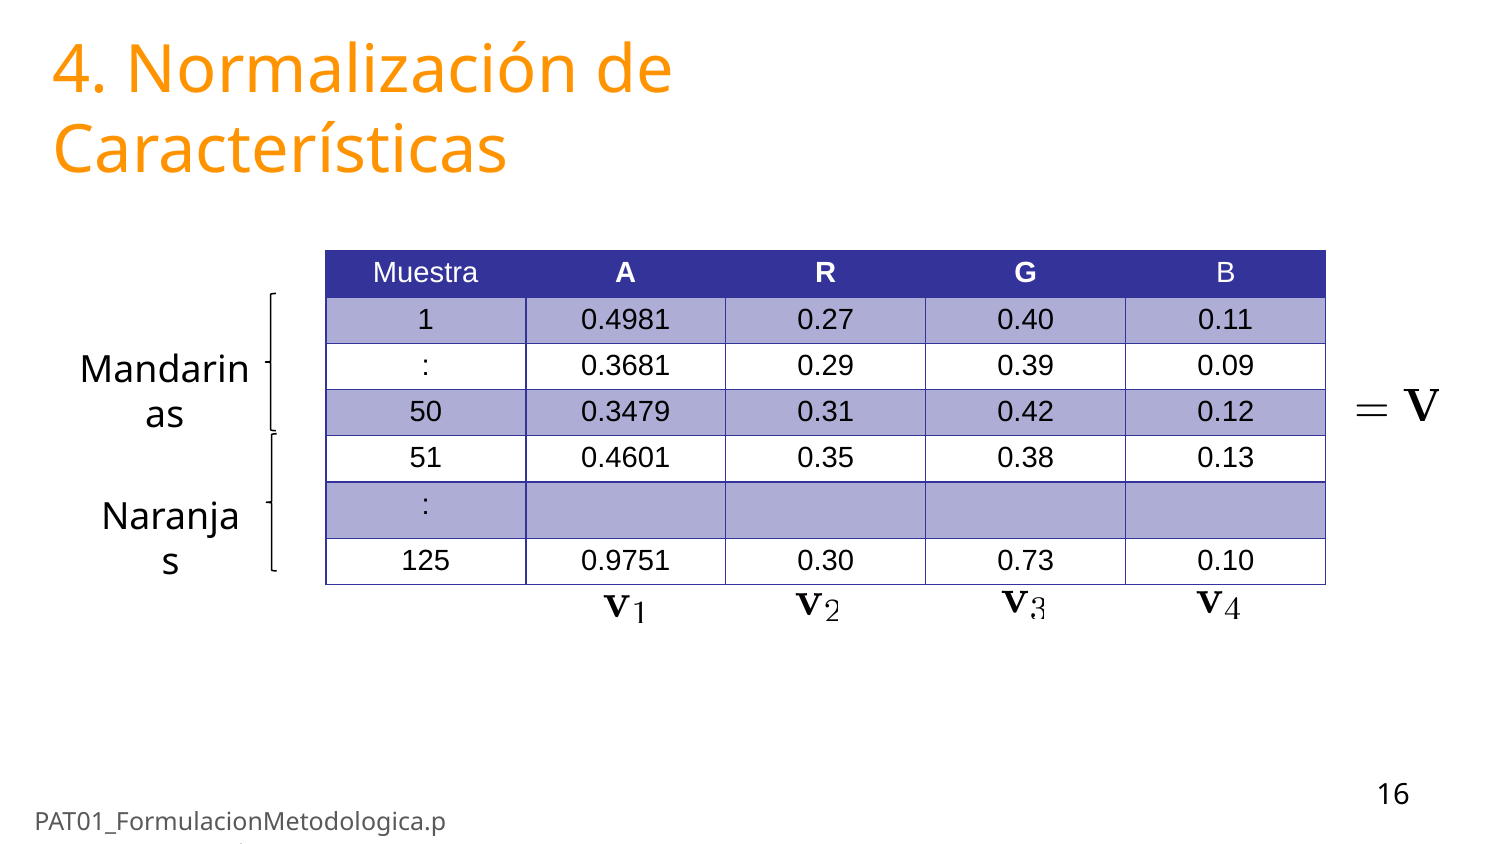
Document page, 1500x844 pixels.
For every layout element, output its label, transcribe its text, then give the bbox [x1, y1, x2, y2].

table_header G [926, 251, 1125, 296]
text_box PAT01_FormulacionMetodologica.pptx [12, 797, 469, 844]
slide_number ‹#› [1074, 768, 1425, 827]
table_cell 0.3479 [527, 390, 725, 435]
table_cell 0.30 [726, 539, 925, 584]
table_cell 0.39 [926, 344, 1125, 389]
table_cell 0.73 [926, 539, 1125, 584]
table_cell [1126, 483, 1325, 538]
table_cell 0.42 [926, 390, 1125, 435]
table_cell 0.35 [726, 436, 925, 481]
table_cell 0.3681 [527, 344, 725, 389]
table_cell 0.11 [1126, 298, 1325, 343]
table_header B [1126, 251, 1325, 296]
text_box Naranjas [81, 484, 261, 530]
table_cell 0.27 [726, 298, 925, 343]
table_cell 0.38 [926, 436, 1125, 481]
table_cell 0.13 [1126, 436, 1325, 481]
table_cell 1 [327, 298, 525, 343]
table_cell : [327, 483, 525, 538]
table_cell 125 [327, 539, 525, 584]
picture [1196, 590, 1241, 620]
table_cell 0.4981 [527, 298, 725, 343]
table_header A [527, 251, 725, 296]
table_cell 0.10 [1126, 539, 1325, 584]
picture [1356, 388, 1439, 421]
table_cell 0.4601 [527, 436, 725, 481]
picture [603, 594, 645, 623]
table_cell [527, 483, 725, 538]
table_cell 50 [327, 390, 525, 435]
text_box [266, 433, 277, 571]
table_cell 0.29 [726, 344, 925, 389]
table_cell [926, 483, 1125, 538]
table_cell 0.09 [1126, 344, 1325, 389]
picture [1001, 590, 1044, 620]
table_cell : [327, 344, 525, 389]
table_header R [726, 251, 925, 296]
table_cell 51 [327, 436, 525, 481]
text_box [270, 293, 276, 431]
table_cell 0.40 [926, 298, 1125, 343]
table_cell [726, 483, 925, 538]
table_header Muestra [327, 251, 525, 296]
text_box 4. Normalización de Características [37, 18, 1142, 194]
table_cell 0.9751 [527, 539, 725, 584]
picture [795, 592, 838, 622]
text_box Mandarinas [54, 337, 275, 384]
table_cell 0.12 [1126, 390, 1325, 435]
table_cell 0.31 [726, 390, 925, 435]
